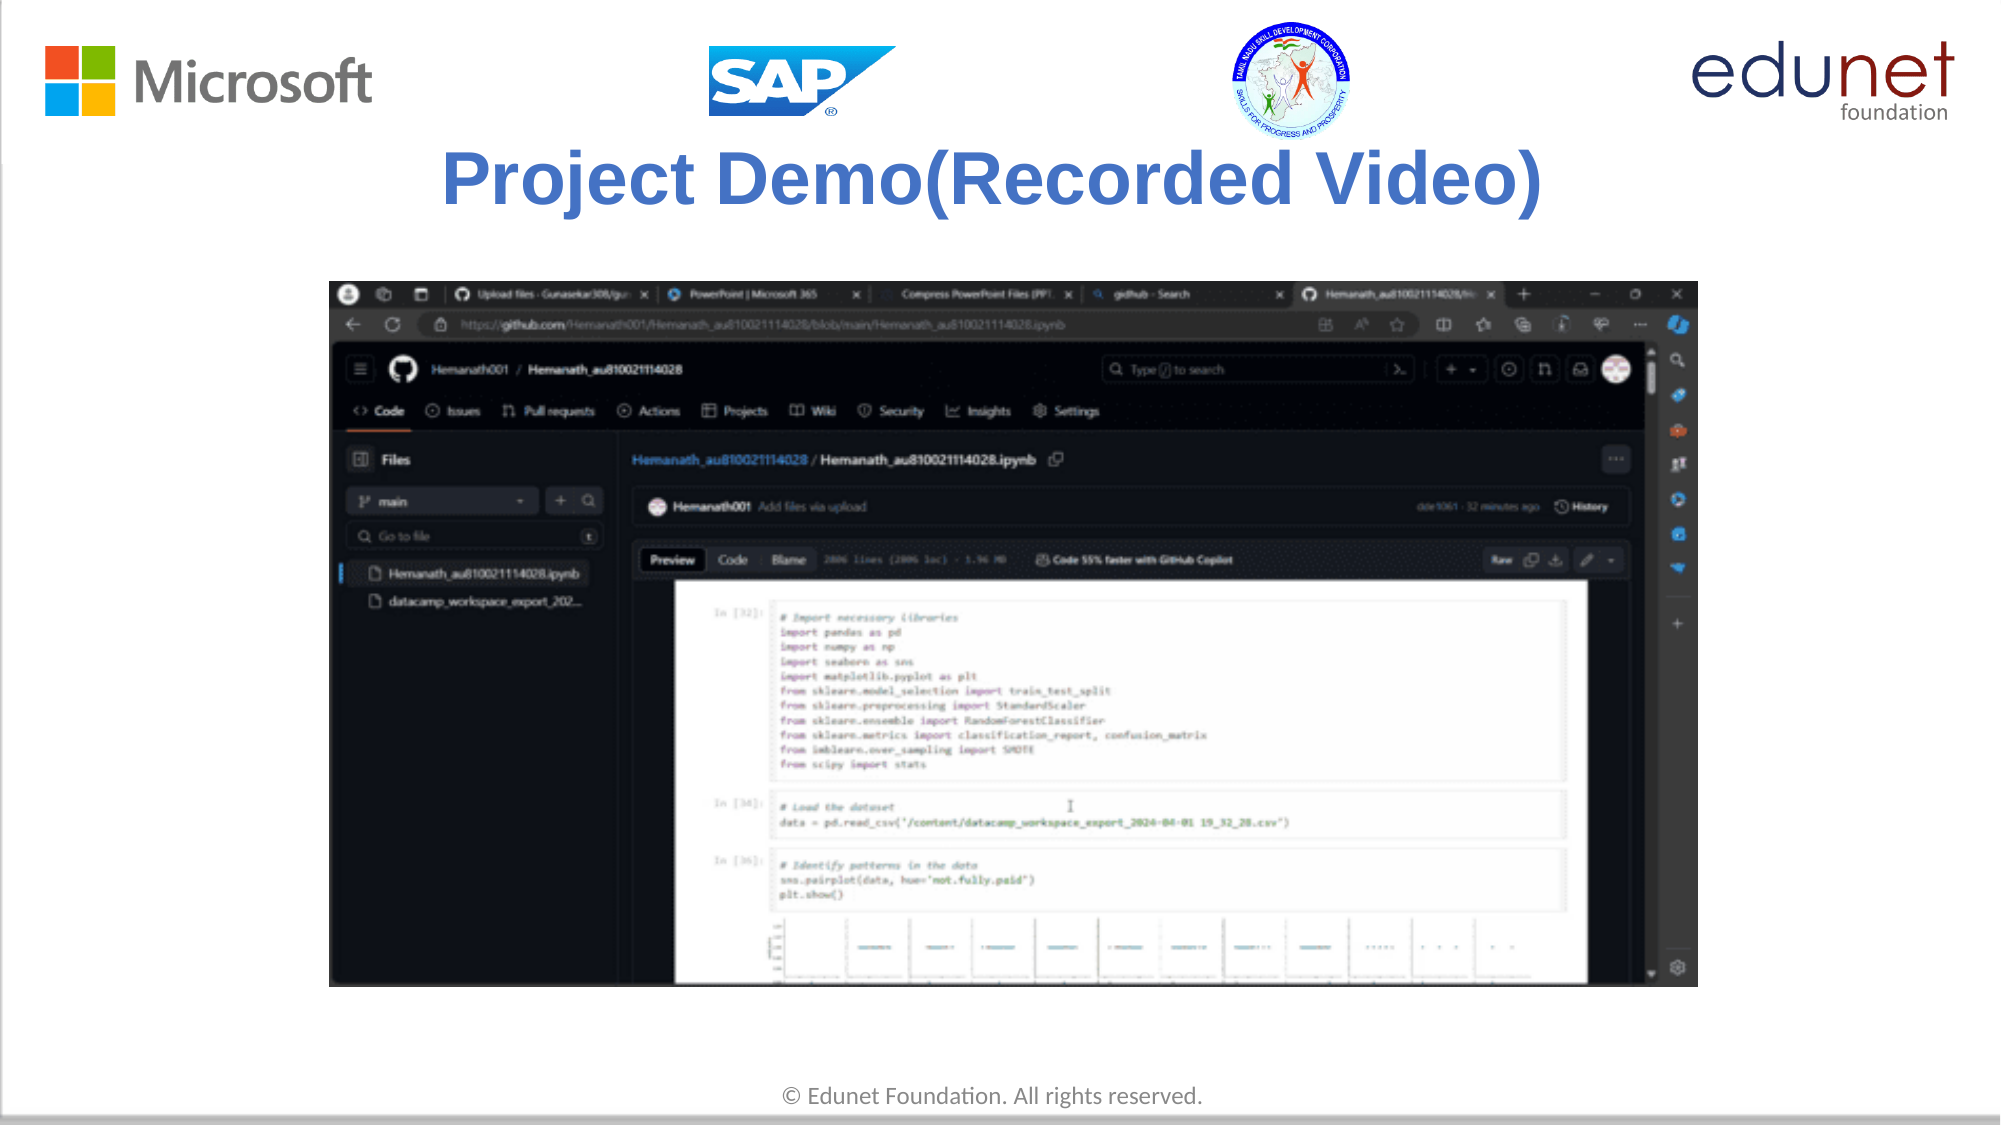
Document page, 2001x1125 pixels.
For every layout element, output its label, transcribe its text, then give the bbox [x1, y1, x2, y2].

picture [0, 0, 2001, 1125]
picture [45, 46, 372, 116]
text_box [328, 280, 1699, 988]
title Project Demo(Recorded Video) [242, 92, 1743, 228]
picture [1686, 37, 1957, 125]
footer © Edunet Foundation. All rights reserved. [655, 1065, 1331, 1125]
picture [1232, 22, 1350, 92]
picture [709, 48, 896, 92]
